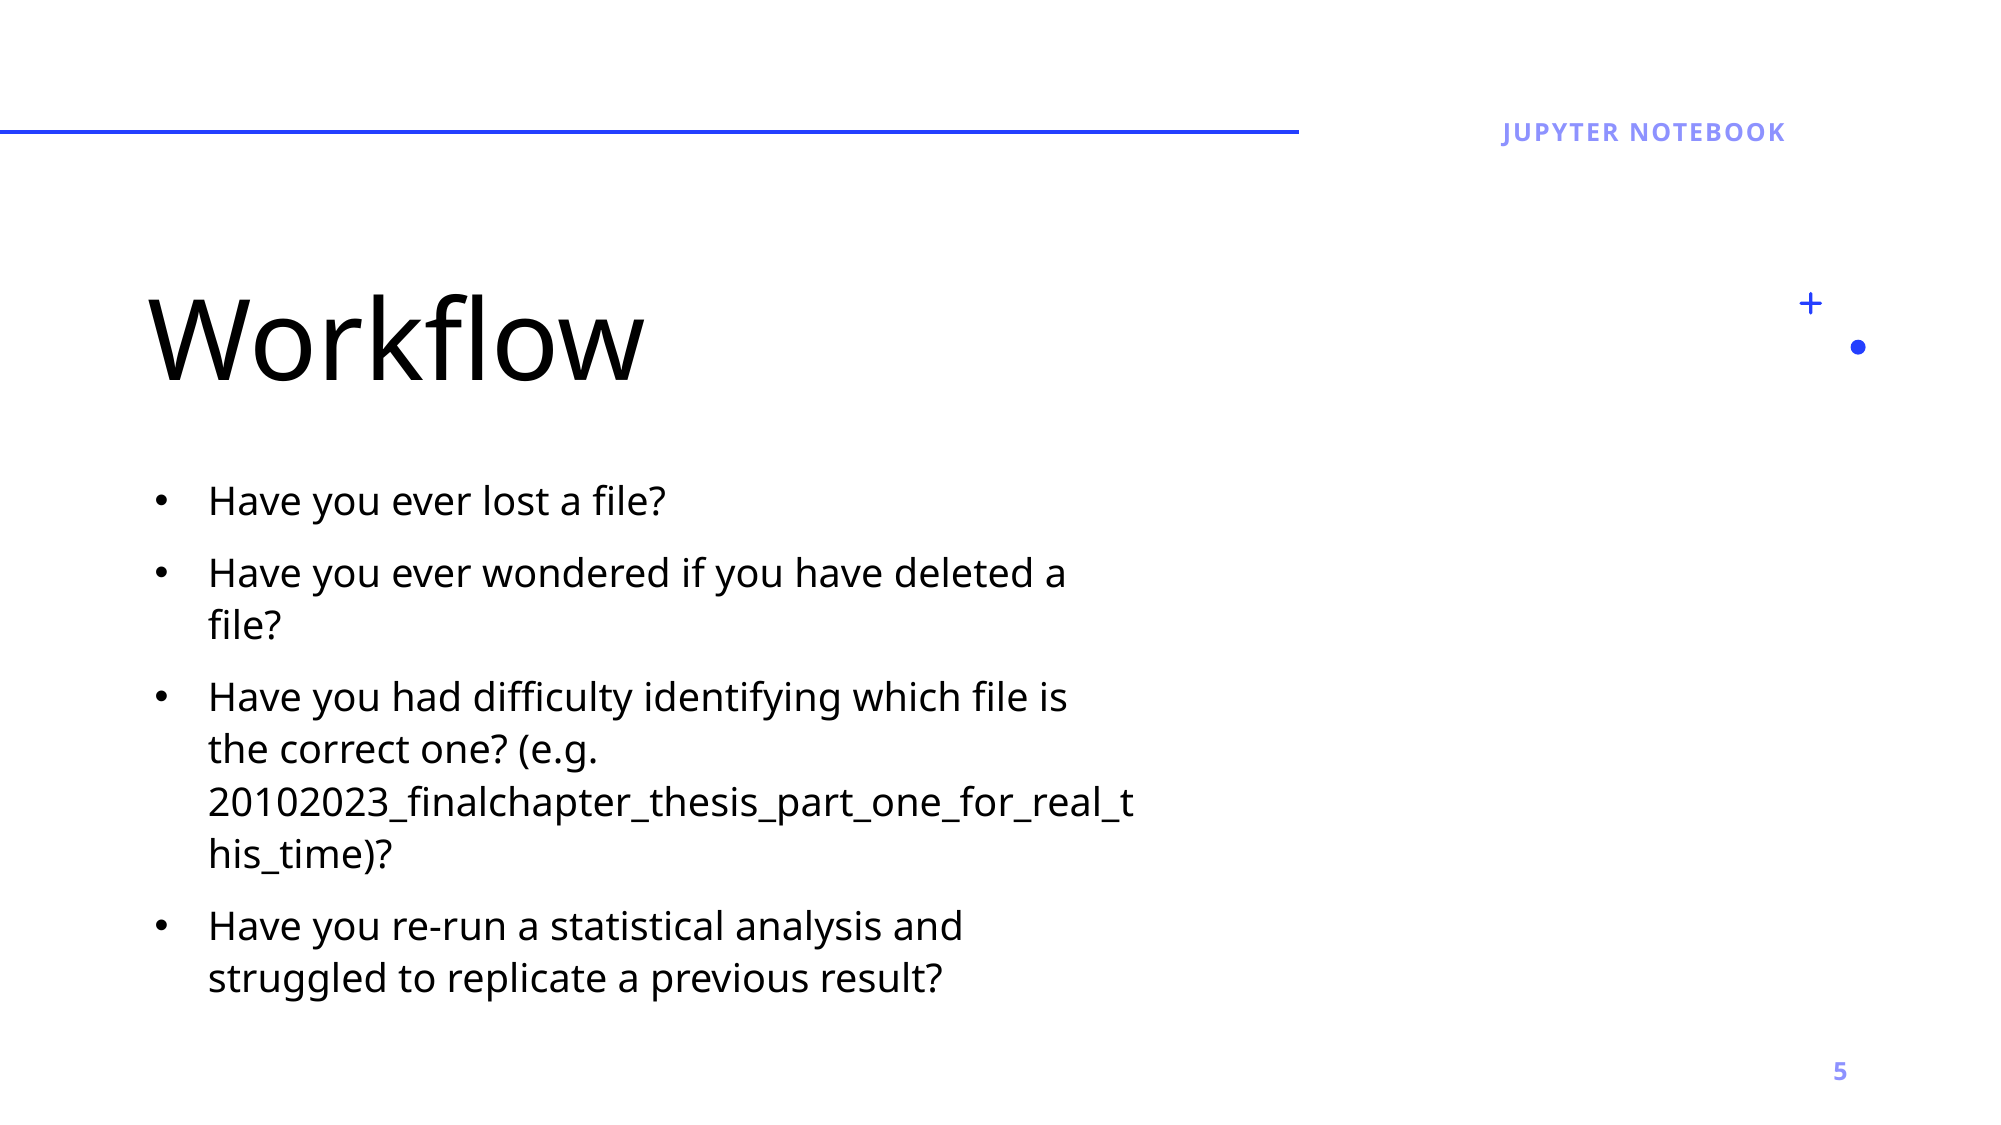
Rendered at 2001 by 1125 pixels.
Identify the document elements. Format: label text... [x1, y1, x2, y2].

slide_number 5 [1412, 1042, 1863, 1103]
footer Jupyter Notebook [1306, 101, 1982, 162]
title Workflow [131, 218, 1148, 413]
list Have you ever lost a file? Have you ever wondered if you have deleted a file? Have you had difficulty identifying which file is the correct one? (e.g. 20102023_finalchapter_thesis_part_one_for_real_this_time)? Have you re-run a statistical analysis and struggled to replicate a previous result? [139, 463, 1155, 1013]
picture [1222, 273, 1923, 974]
